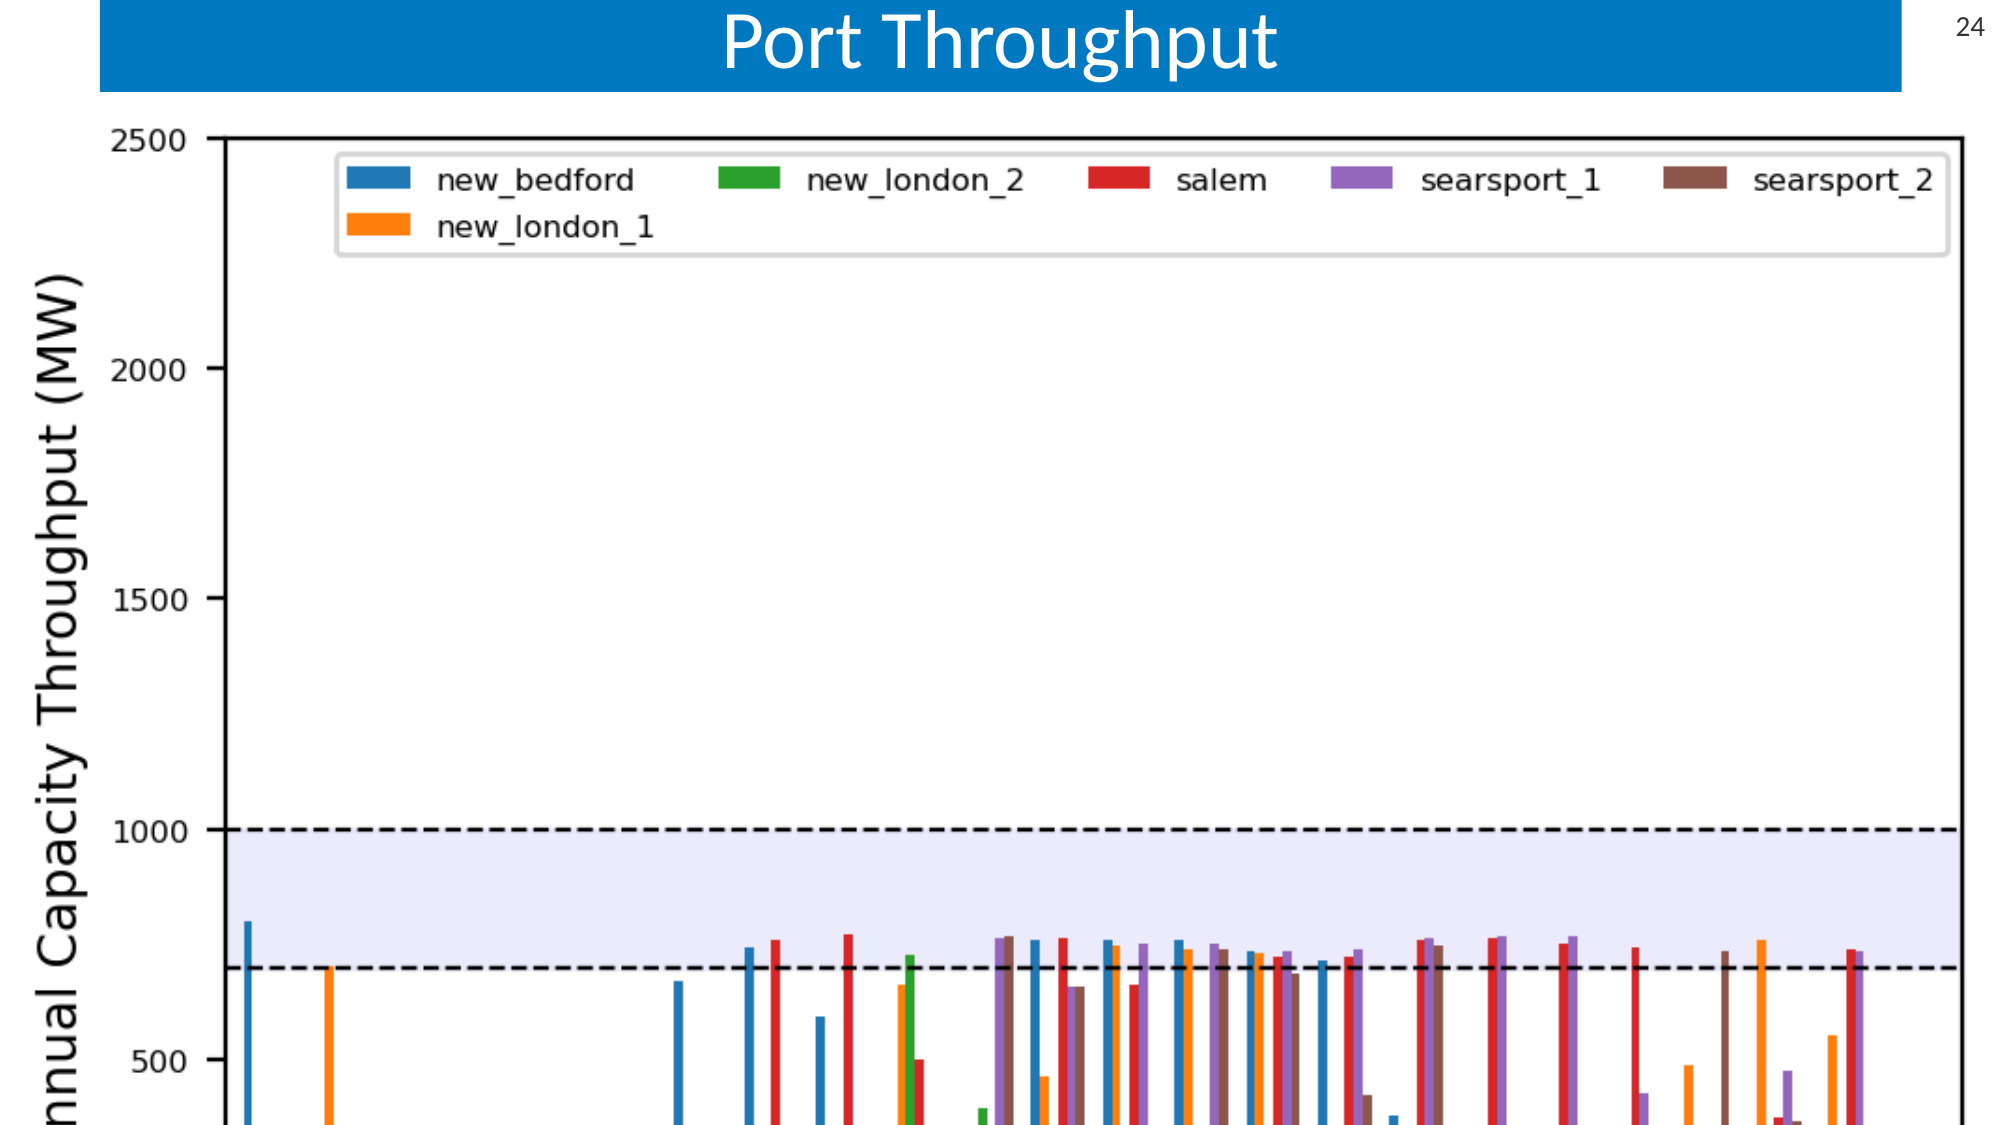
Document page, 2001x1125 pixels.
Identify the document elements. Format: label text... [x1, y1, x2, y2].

picture [0, 92, 2000, 1125]
title Port Throughput [99, 0, 1902, 91]
